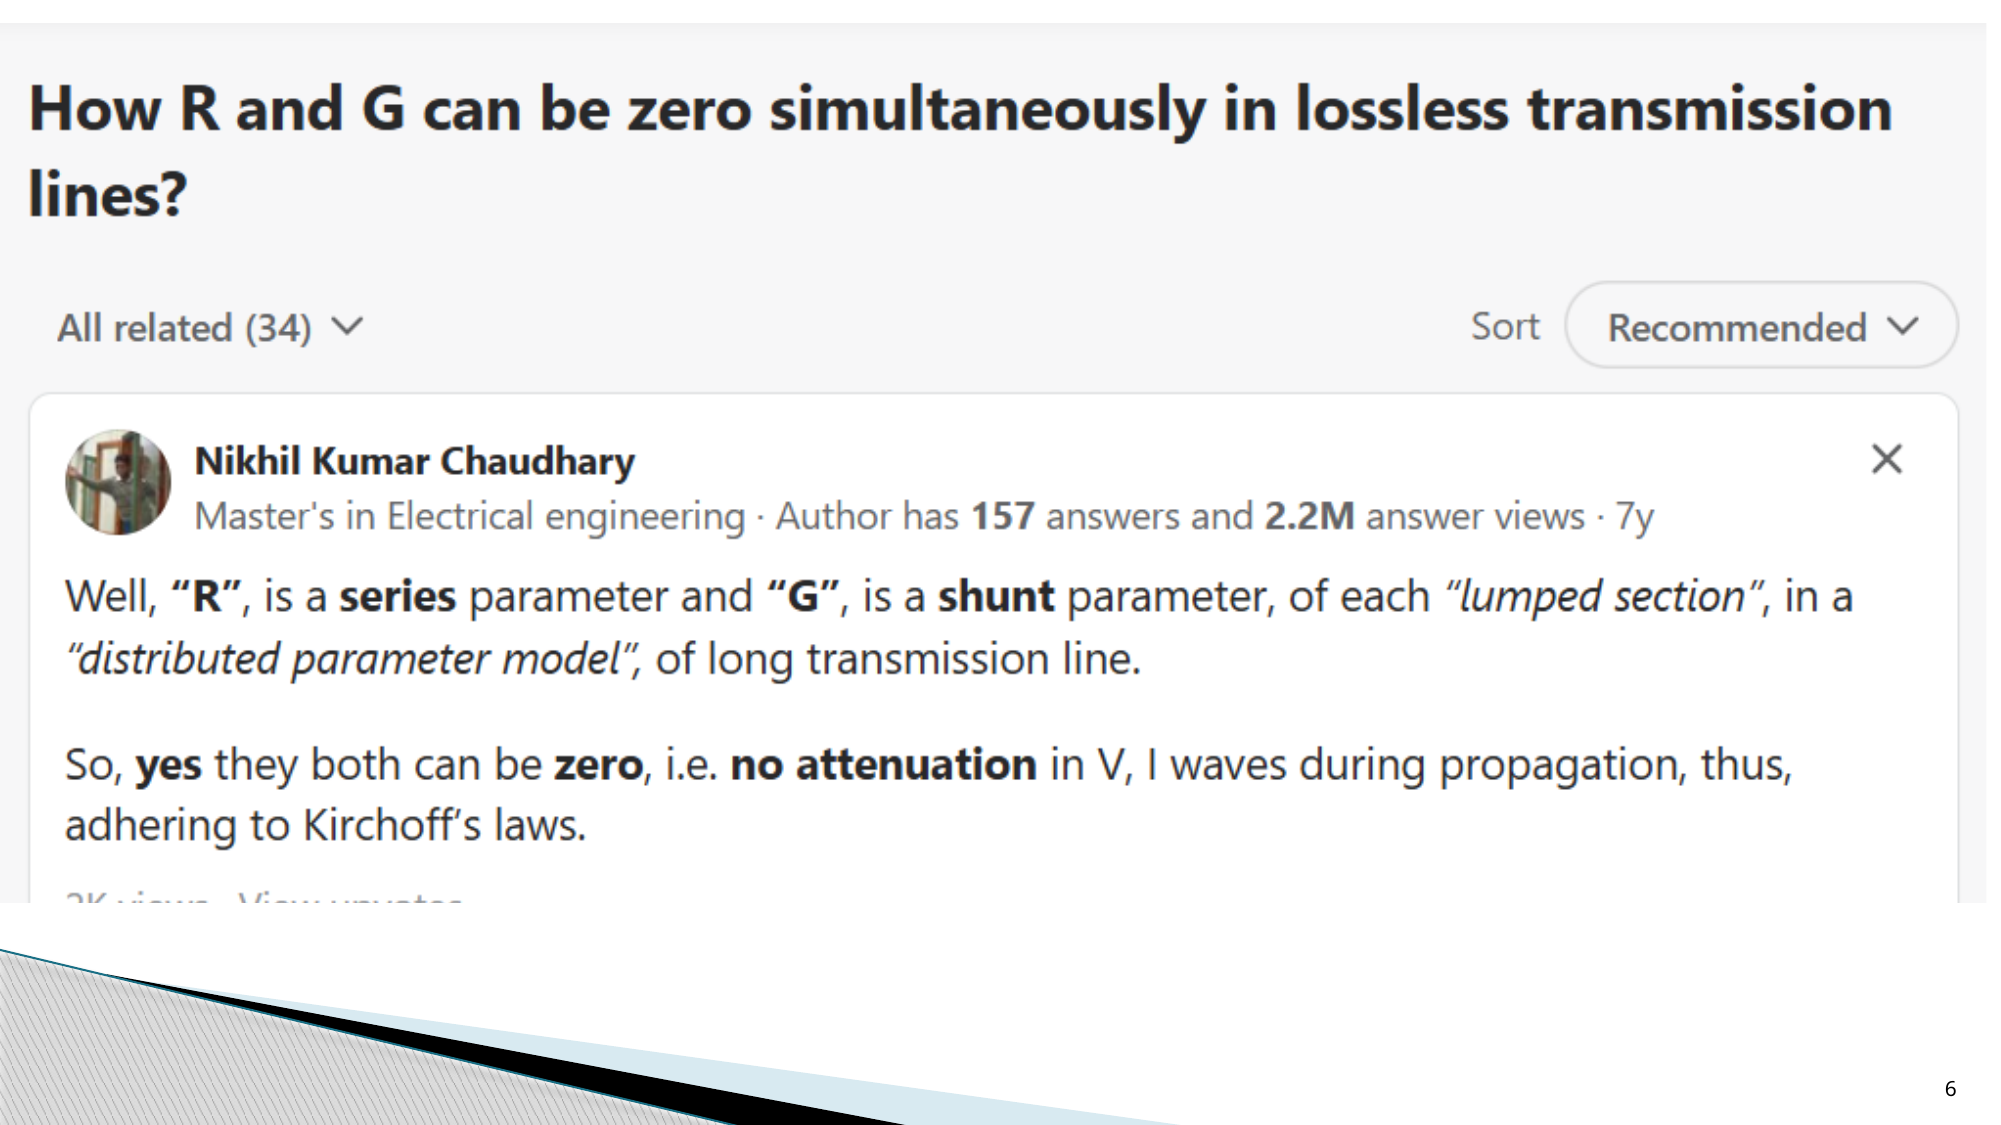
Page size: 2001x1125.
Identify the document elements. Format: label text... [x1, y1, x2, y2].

slide_number 6 [1891, 1051, 1972, 1112]
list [0, 23, 1987, 903]
